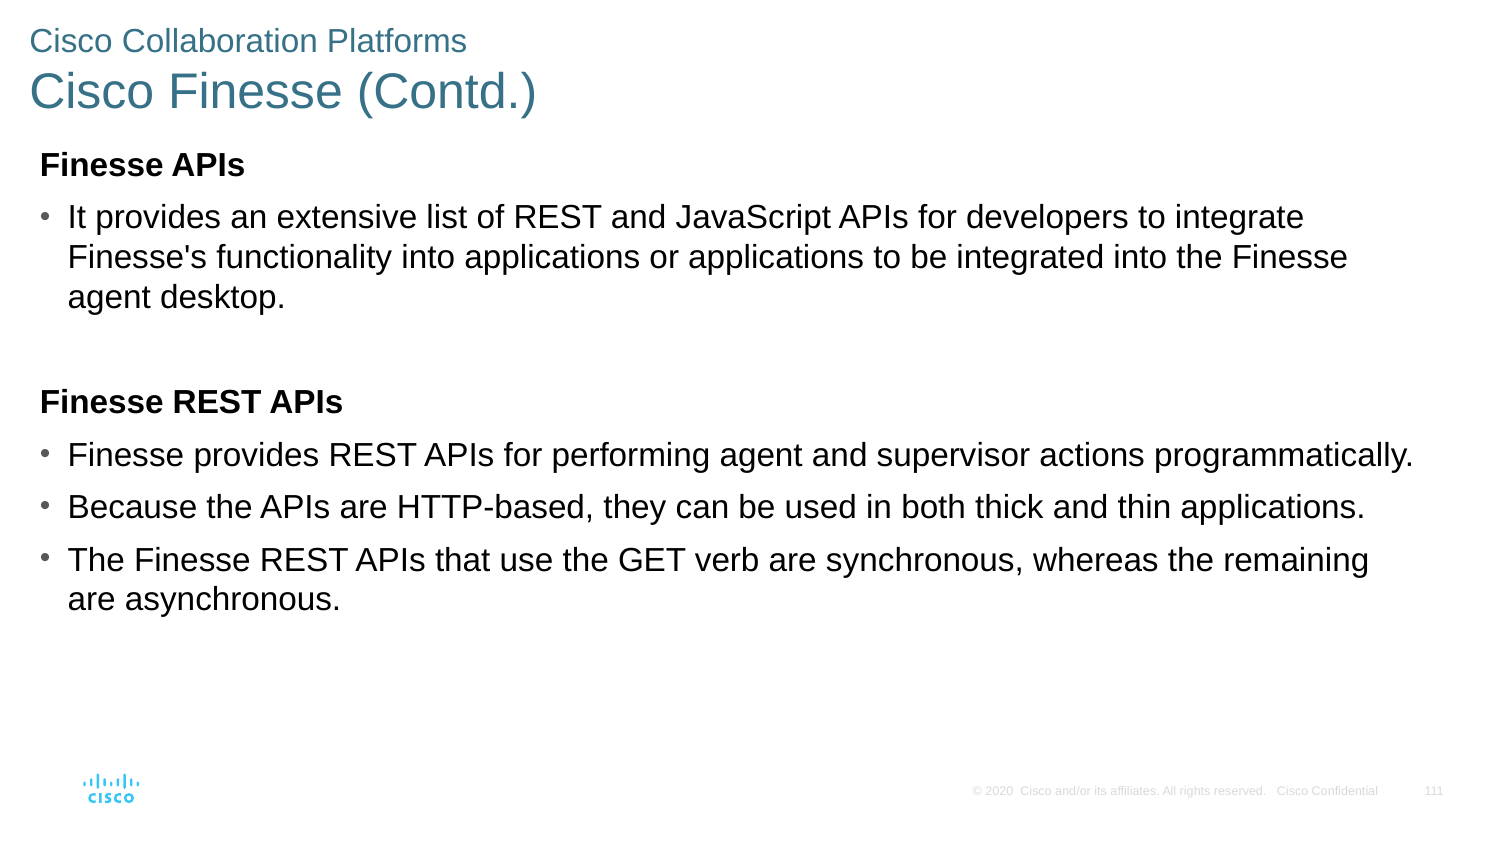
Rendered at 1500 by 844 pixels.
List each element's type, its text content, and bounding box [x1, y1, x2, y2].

title Cisco Collaboration Platforms Cisco Finesse (Contd.) [14, 6, 1474, 131]
list Finesse APIs It provides an extensive list of REST and JavaScript APIs for developers to integrate Finesse's functionality into applications or applications to be integrated into the Finesse agent desktop. Finesse REST APIs Finesse provides REST APIs for performing agent and supervisor actions programmatically. Because the APIs are HTTP-based, they can be used in both thick and thin applications. The Finesse REST APIs that use the GET verb are synchronous, whereas the remaining are asynchronous. [24, 135, 1458, 782]
